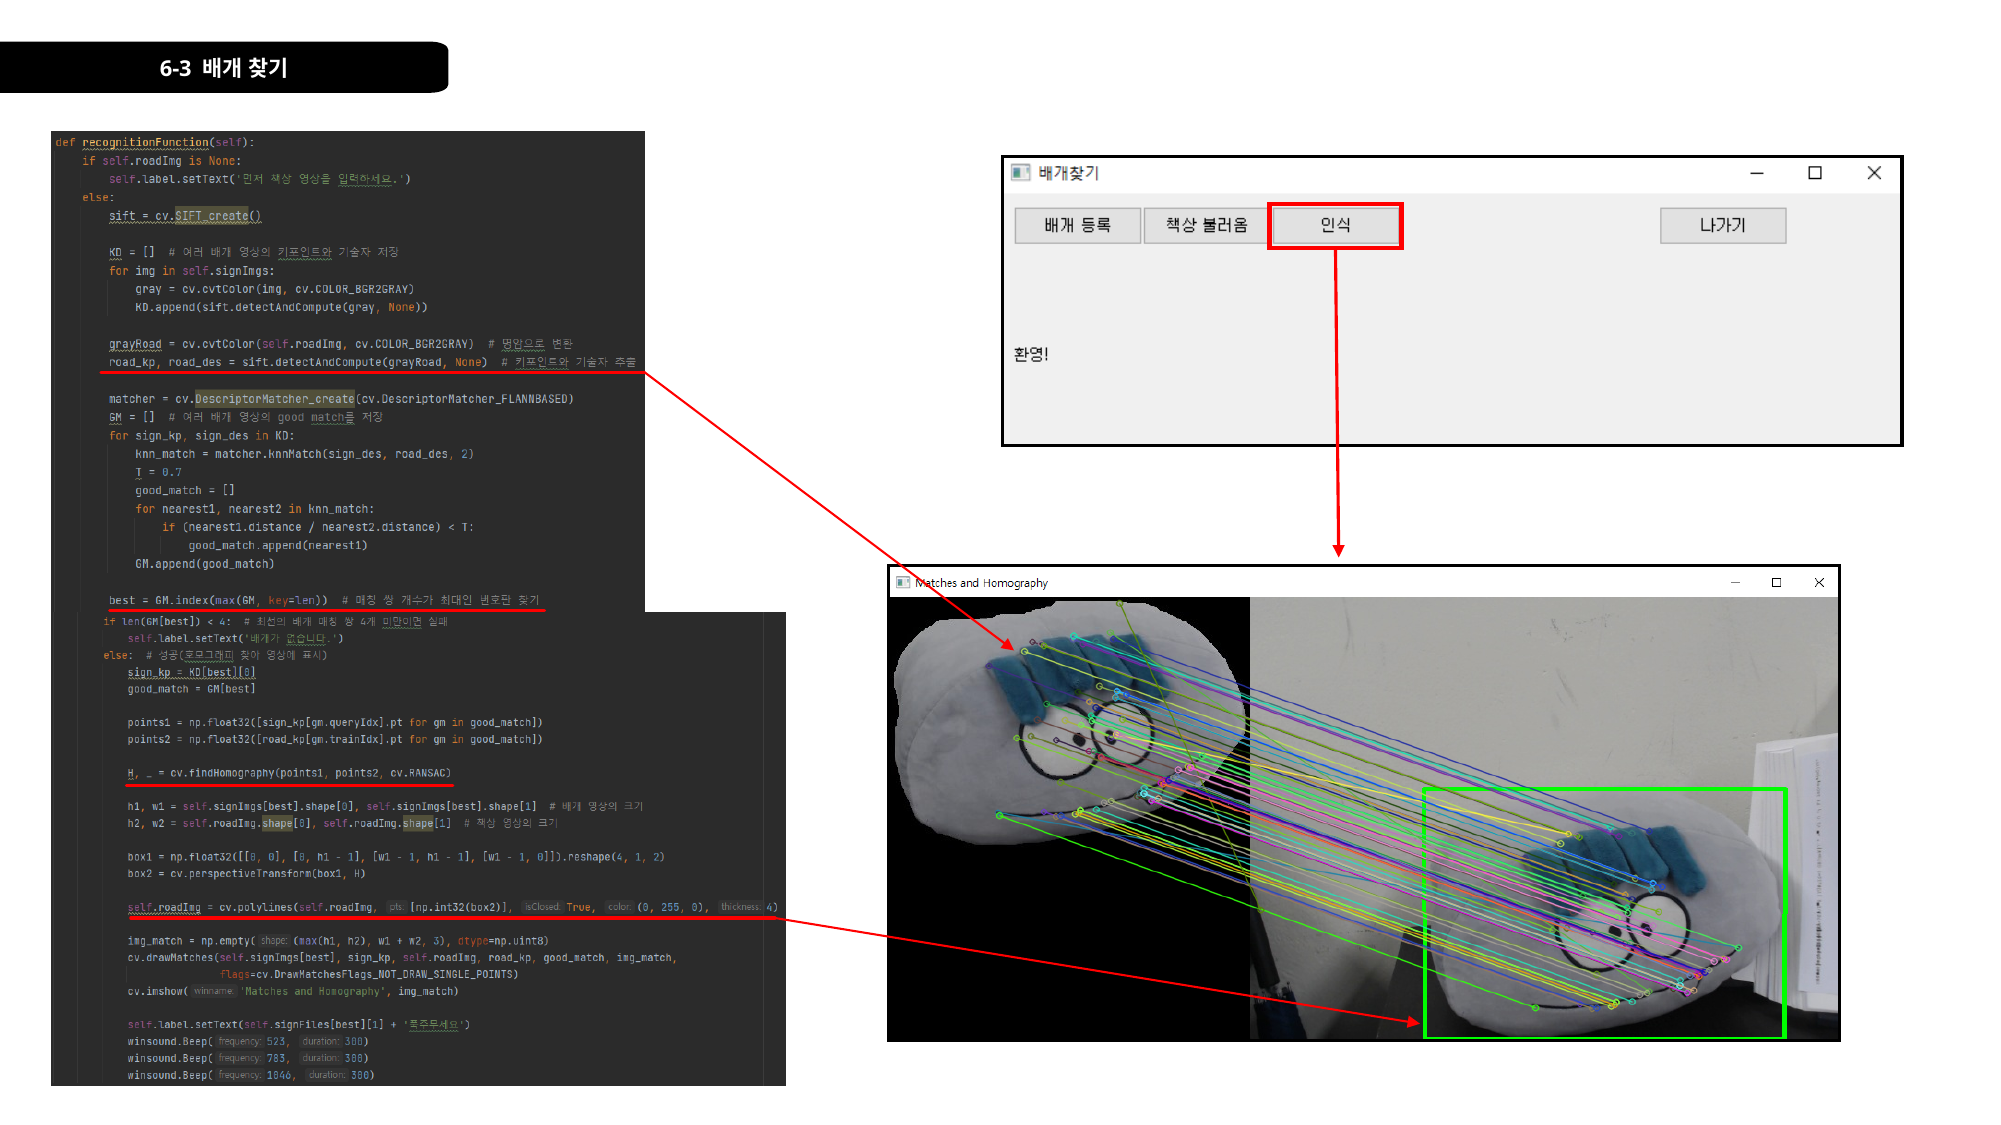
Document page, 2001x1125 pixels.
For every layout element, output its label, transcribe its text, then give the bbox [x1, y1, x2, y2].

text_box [644, 372, 1015, 651]
text_box [1015, 565, 1840, 570]
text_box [774, 917, 1420, 1024]
picture [51, 131, 786, 1086]
text_box 6-3 배개 찾기 [0, 40, 450, 94]
picture [889, 570, 1840, 1041]
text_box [1335, 247, 1339, 558]
picture [1002, 156, 1903, 446]
